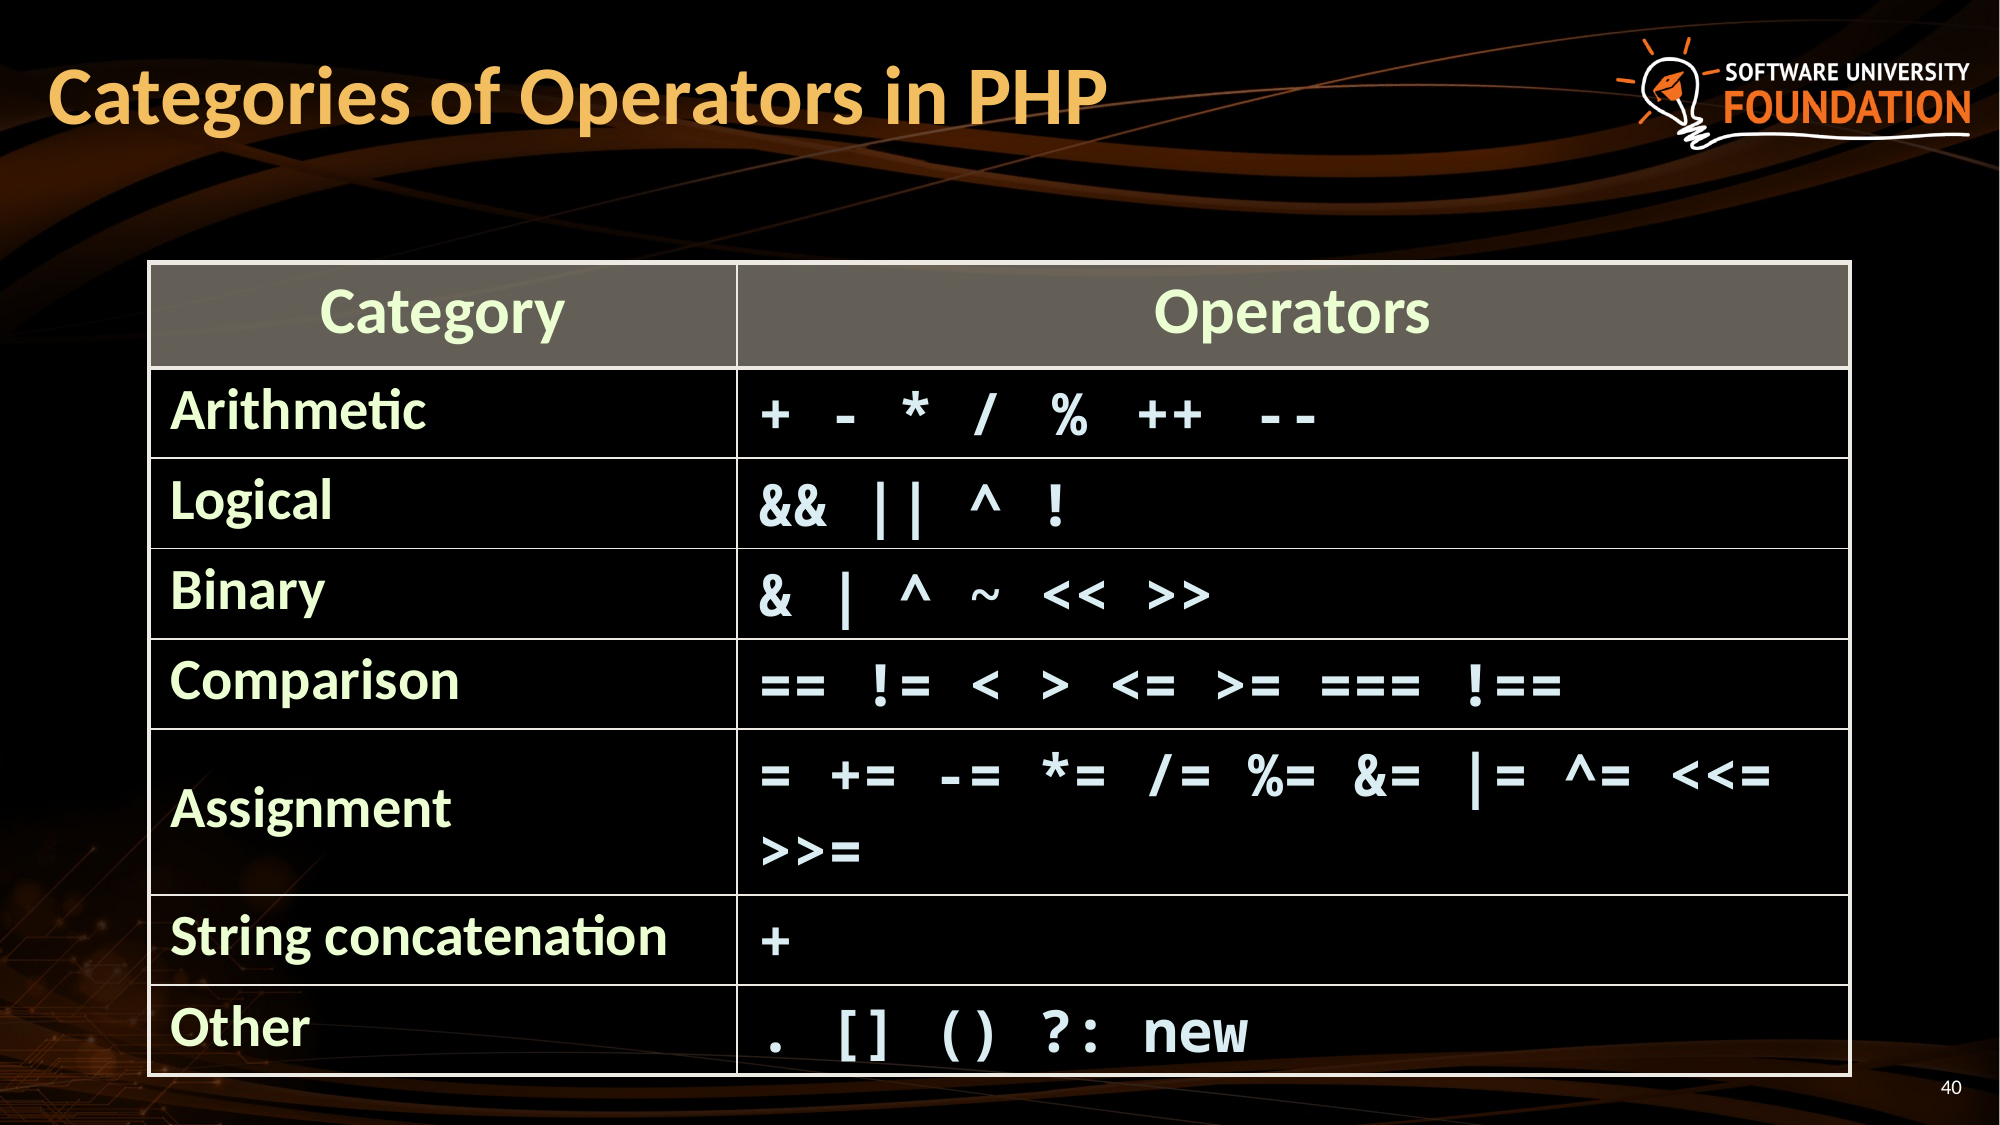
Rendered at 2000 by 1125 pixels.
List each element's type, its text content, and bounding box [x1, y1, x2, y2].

table_header Category [151, 265, 736, 366]
table_cell = += -= *= /= %= &= |= ^= <<= >>= [738, 730, 1848, 894]
table_cell == != < > <= >= === !== [738, 640, 1848, 728]
table_cell + - * / % ++ -- [738, 370, 1848, 457]
table_cell Other [151, 986, 736, 1073]
table_cell Arithmetic [151, 370, 736, 457]
table_cell & | ^ ~ << >> [738, 549, 1848, 638]
table_cell . [] () ?: new [738, 986, 1848, 1073]
table_cell Assignment [151, 730, 736, 894]
table_cell && || ^ ! [738, 459, 1848, 548]
picture [0, 0, 2000, 1125]
table_cell Comparison [151, 640, 736, 728]
table_cell + [738, 896, 1848, 984]
table_cell Binary [151, 549, 736, 638]
table_cell Logical [151, 459, 736, 548]
title Categories of Operators in PHP [30, 6, 1602, 189]
table_header Operators [738, 265, 1848, 366]
table_cell String concatenation [151, 896, 736, 984]
slide_number 40 [1897, 1070, 1968, 1103]
